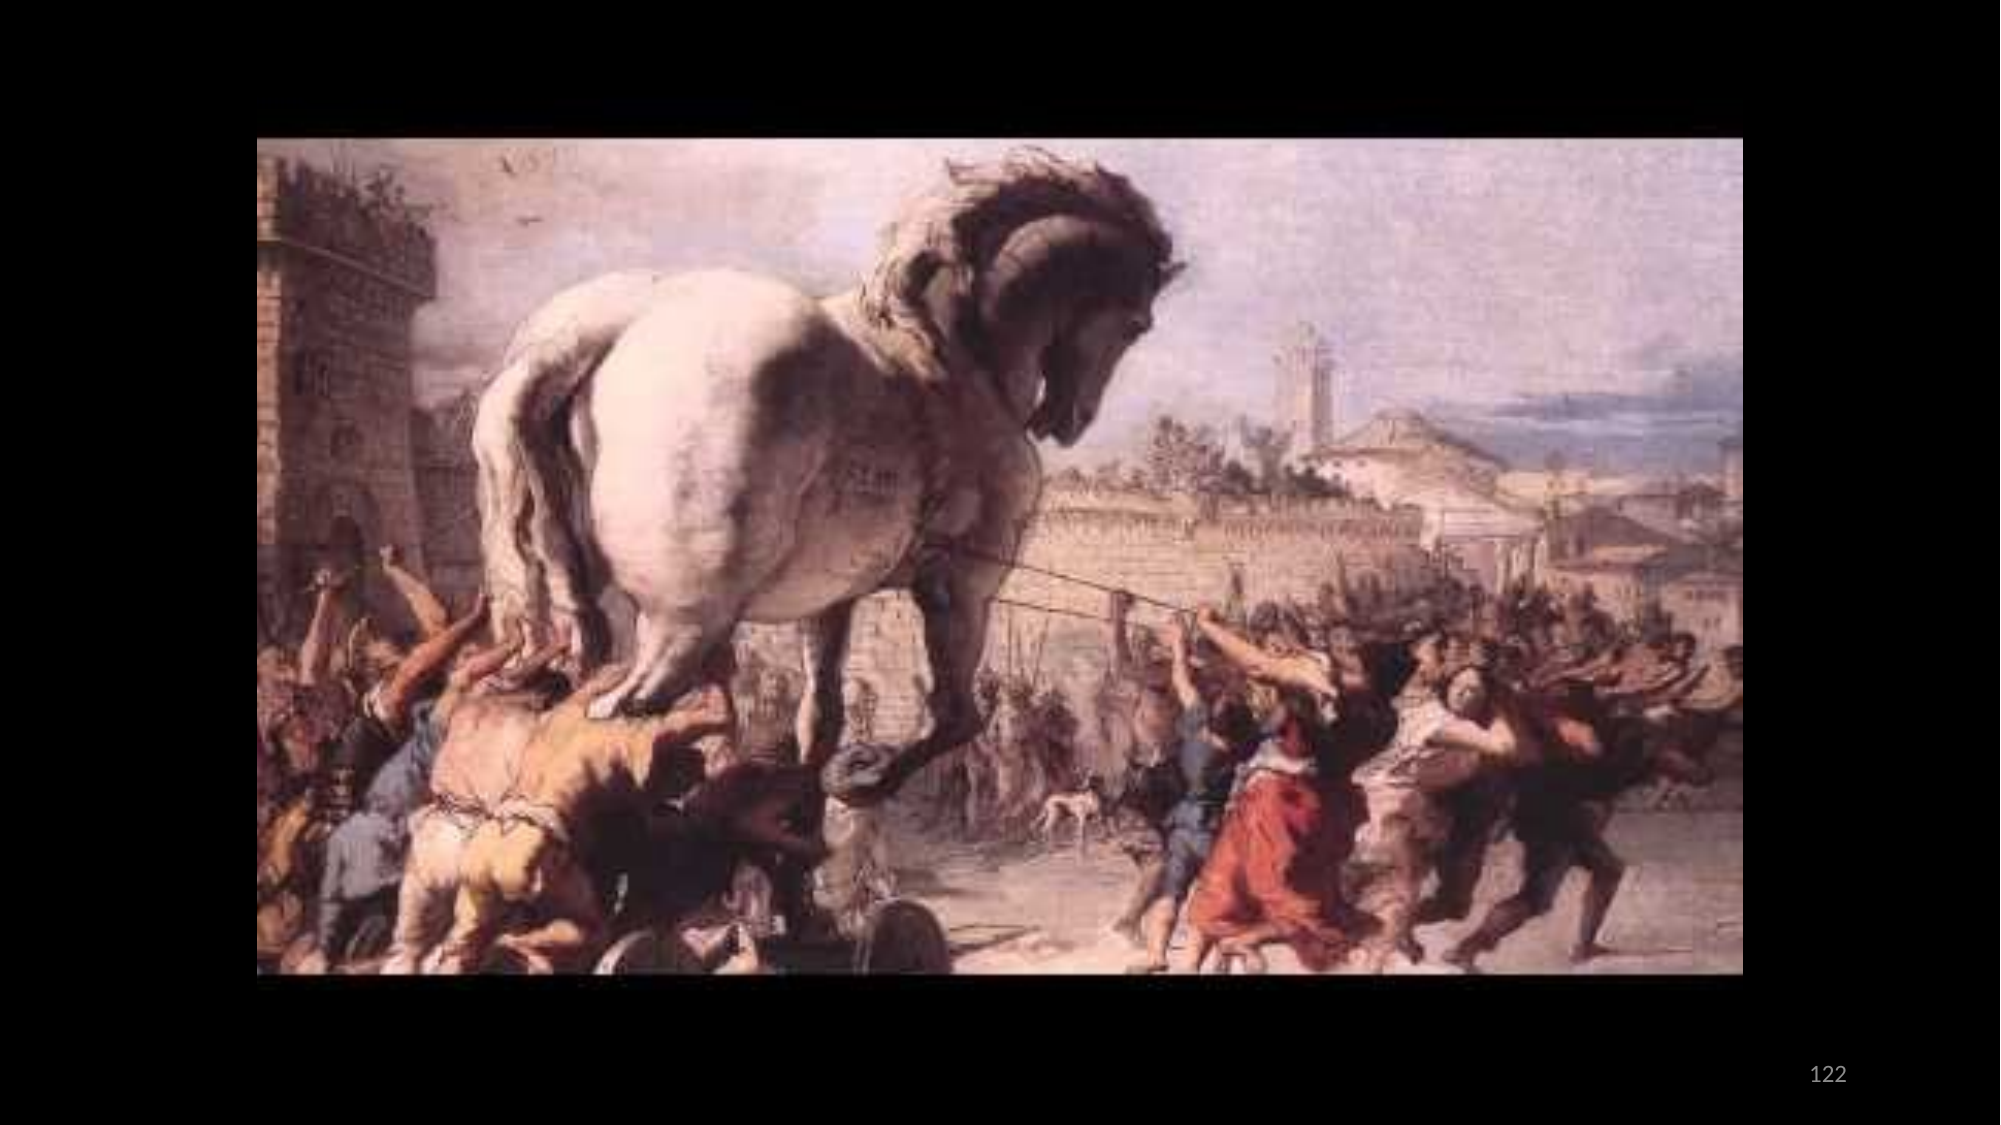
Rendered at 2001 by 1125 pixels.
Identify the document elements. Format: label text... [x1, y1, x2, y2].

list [256, 0, 1744, 1116]
slide_number 122 [1744, 1042, 1863, 1103]
